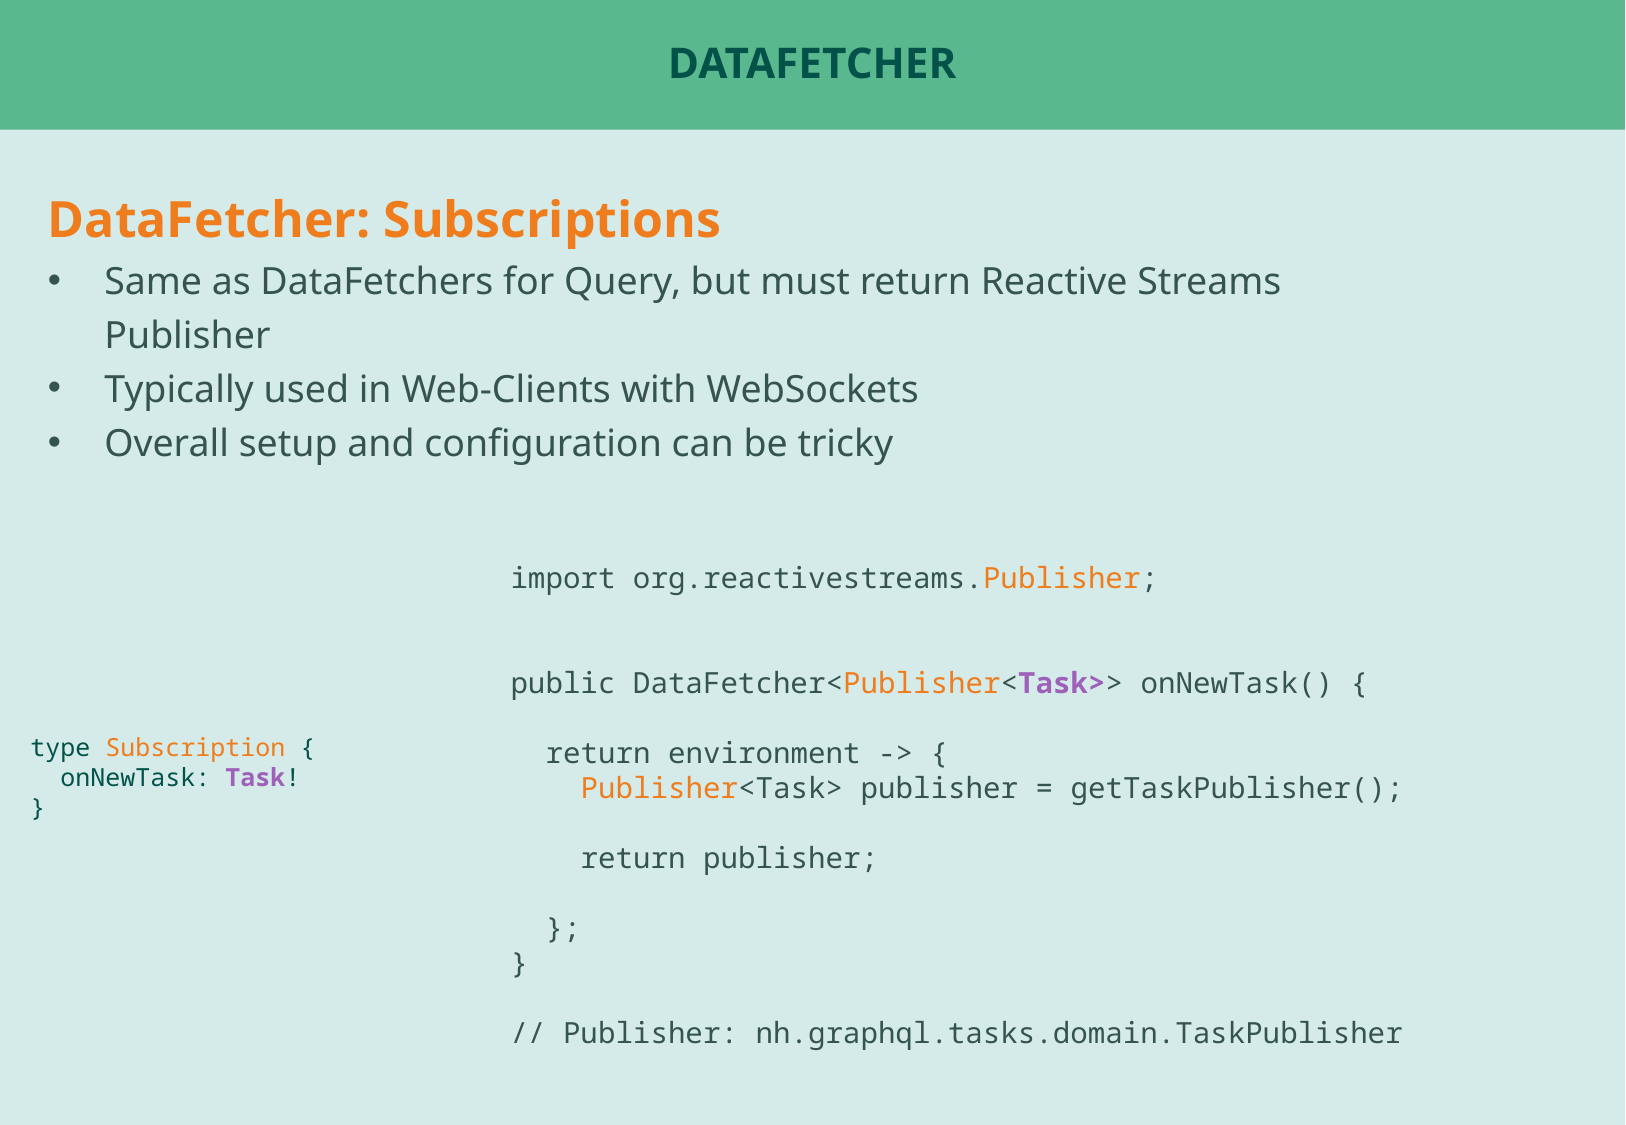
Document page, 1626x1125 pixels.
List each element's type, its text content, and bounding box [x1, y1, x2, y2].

title DataFetcher [0, 0, 1625, 130]
text_box DataFetcher: Subscriptions Same as DataFetchers for Query, but must return Reactive Streams Publisher Typically used in Web-Clients with WebSockets Overall setup and configuration can be tricky [33, 168, 1413, 471]
text_box type Subscription { onNewTask: Task! } [15, 723, 549, 889]
text_box import org.reactivestreams.Publisher; public DataFetcher<Publisher<Task>> onNewTask() { return environment -> { Publisher<Task> publisher = getTaskPublisher(); return publisher; }; } // Publisher: nh.graphql.tasks.domain.TaskPublisher [495, 552, 1594, 1057]
